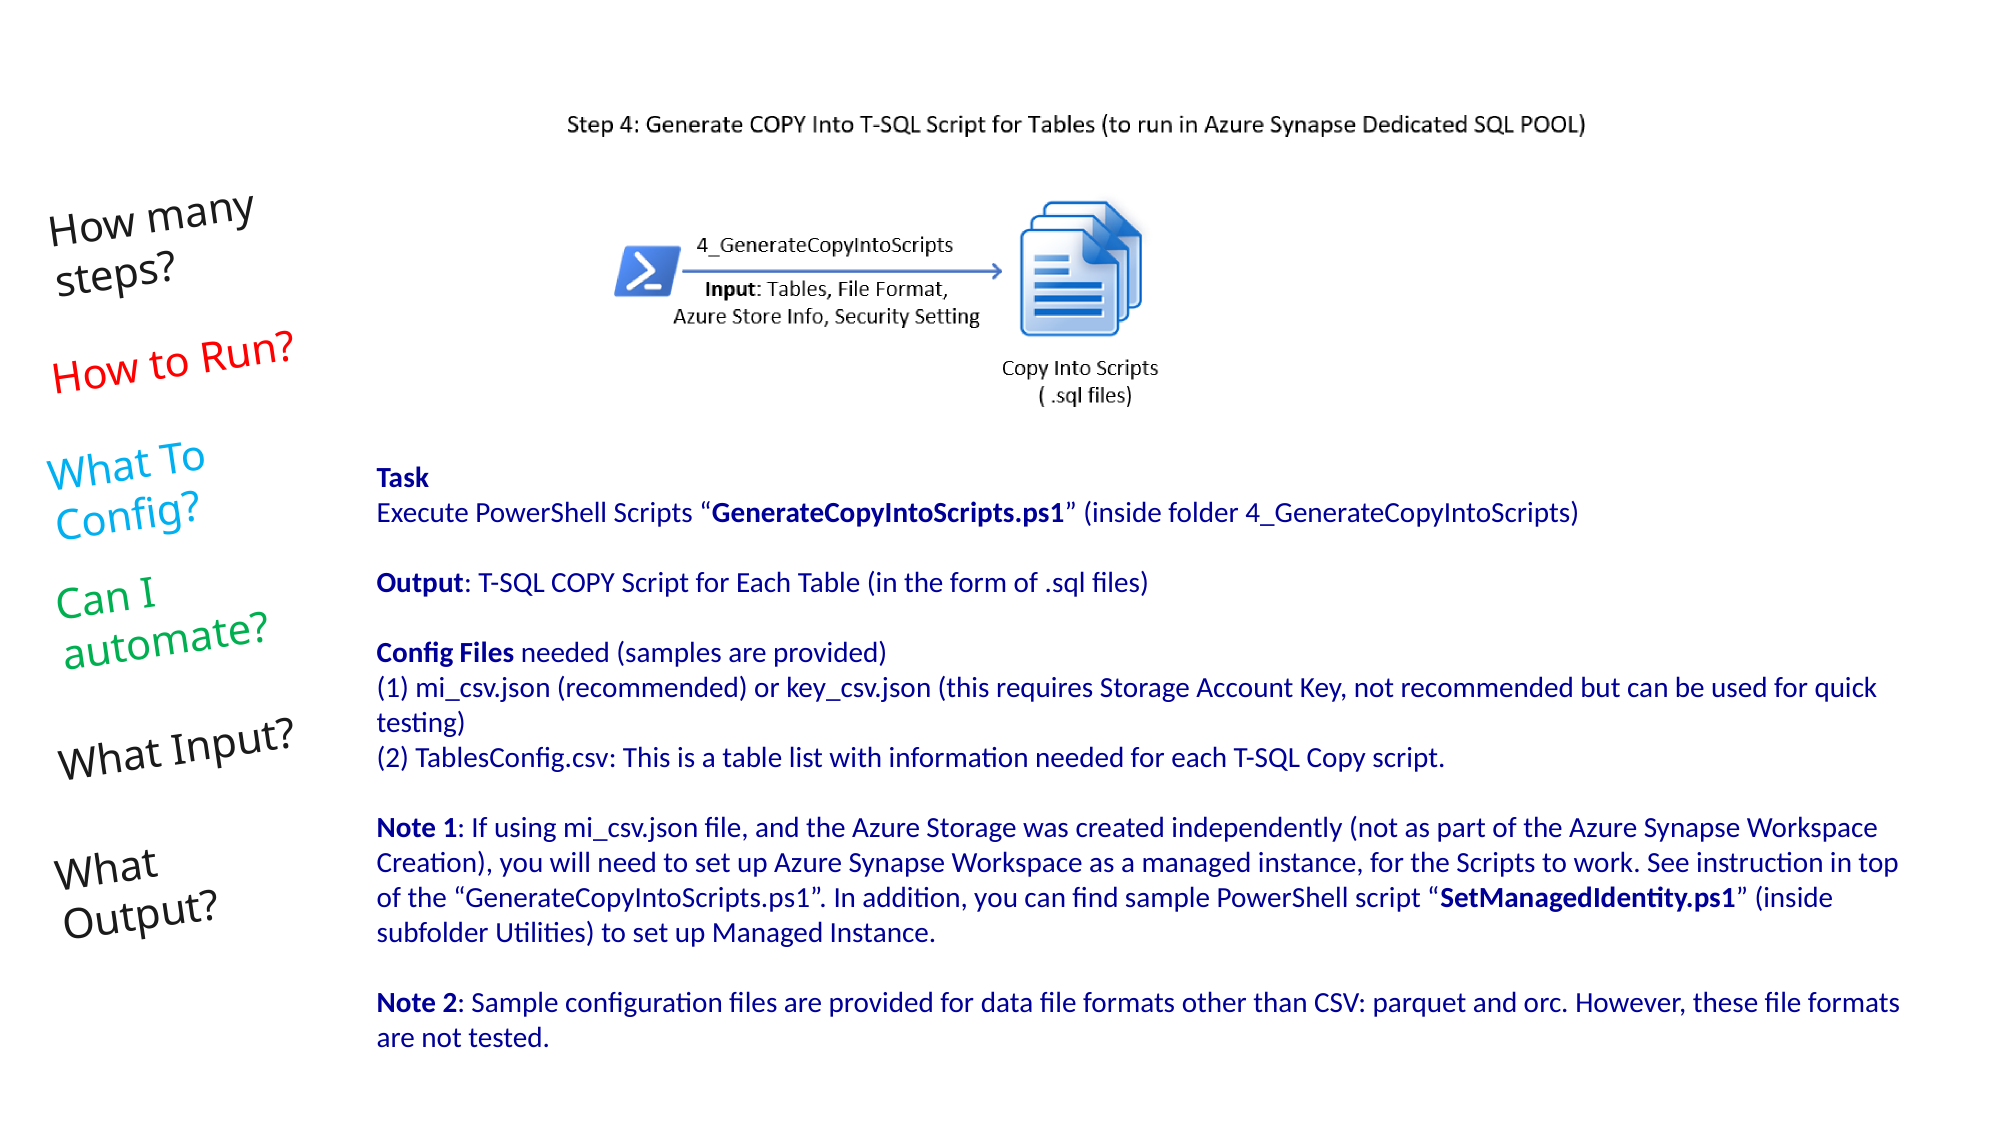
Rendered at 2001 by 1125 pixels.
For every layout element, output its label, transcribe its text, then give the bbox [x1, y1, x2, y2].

text_box How many steps? [44, 169, 315, 306]
text_box What Output? [51, 812, 326, 949]
text_box How to Run? [47, 315, 315, 403]
text_box What To Config? [44, 412, 319, 550]
text_box What Input? [54, 701, 323, 790]
text_box Can I automate? [51, 541, 326, 679]
text_box Task Execute PowerShell Scripts “GenerateCopyIntoScripts.ps1” (inside folder 4_GenerateCopyIntoScripts) Output: T-SQL COPY Script for Each Table (in the form of .sql files) Config Files needed (samples are provided) (1) mi_csv.json (recommended) or key_csv.json (this requires Storage Account Key, not recommended but can be used for quick testing) (2) TablesConfig.csv: This is a table list with information needed for each T-SQL Copy script. Note 1: If using mi_csv.json file, and the Azure Storage was created independently (not as part of the Azure Synapse Workspace Creation), you will need to set up Azure Synapse Workspace as a managed instance, for the Scripts to work. See instruction in top of the “GenerateCopyIntoScripts.ps1”. In addition, you can find sample PowerShell script “SetManagedIdentity.ps1” (inside subfolder Utilities) to set up Managed Instance. Note 2: Sample configuration files are provided for data file formats other than CSV: parquet and orc. However, these file formats are not tested. [376, 458, 1913, 1054]
picture [549, 69, 1612, 422]
